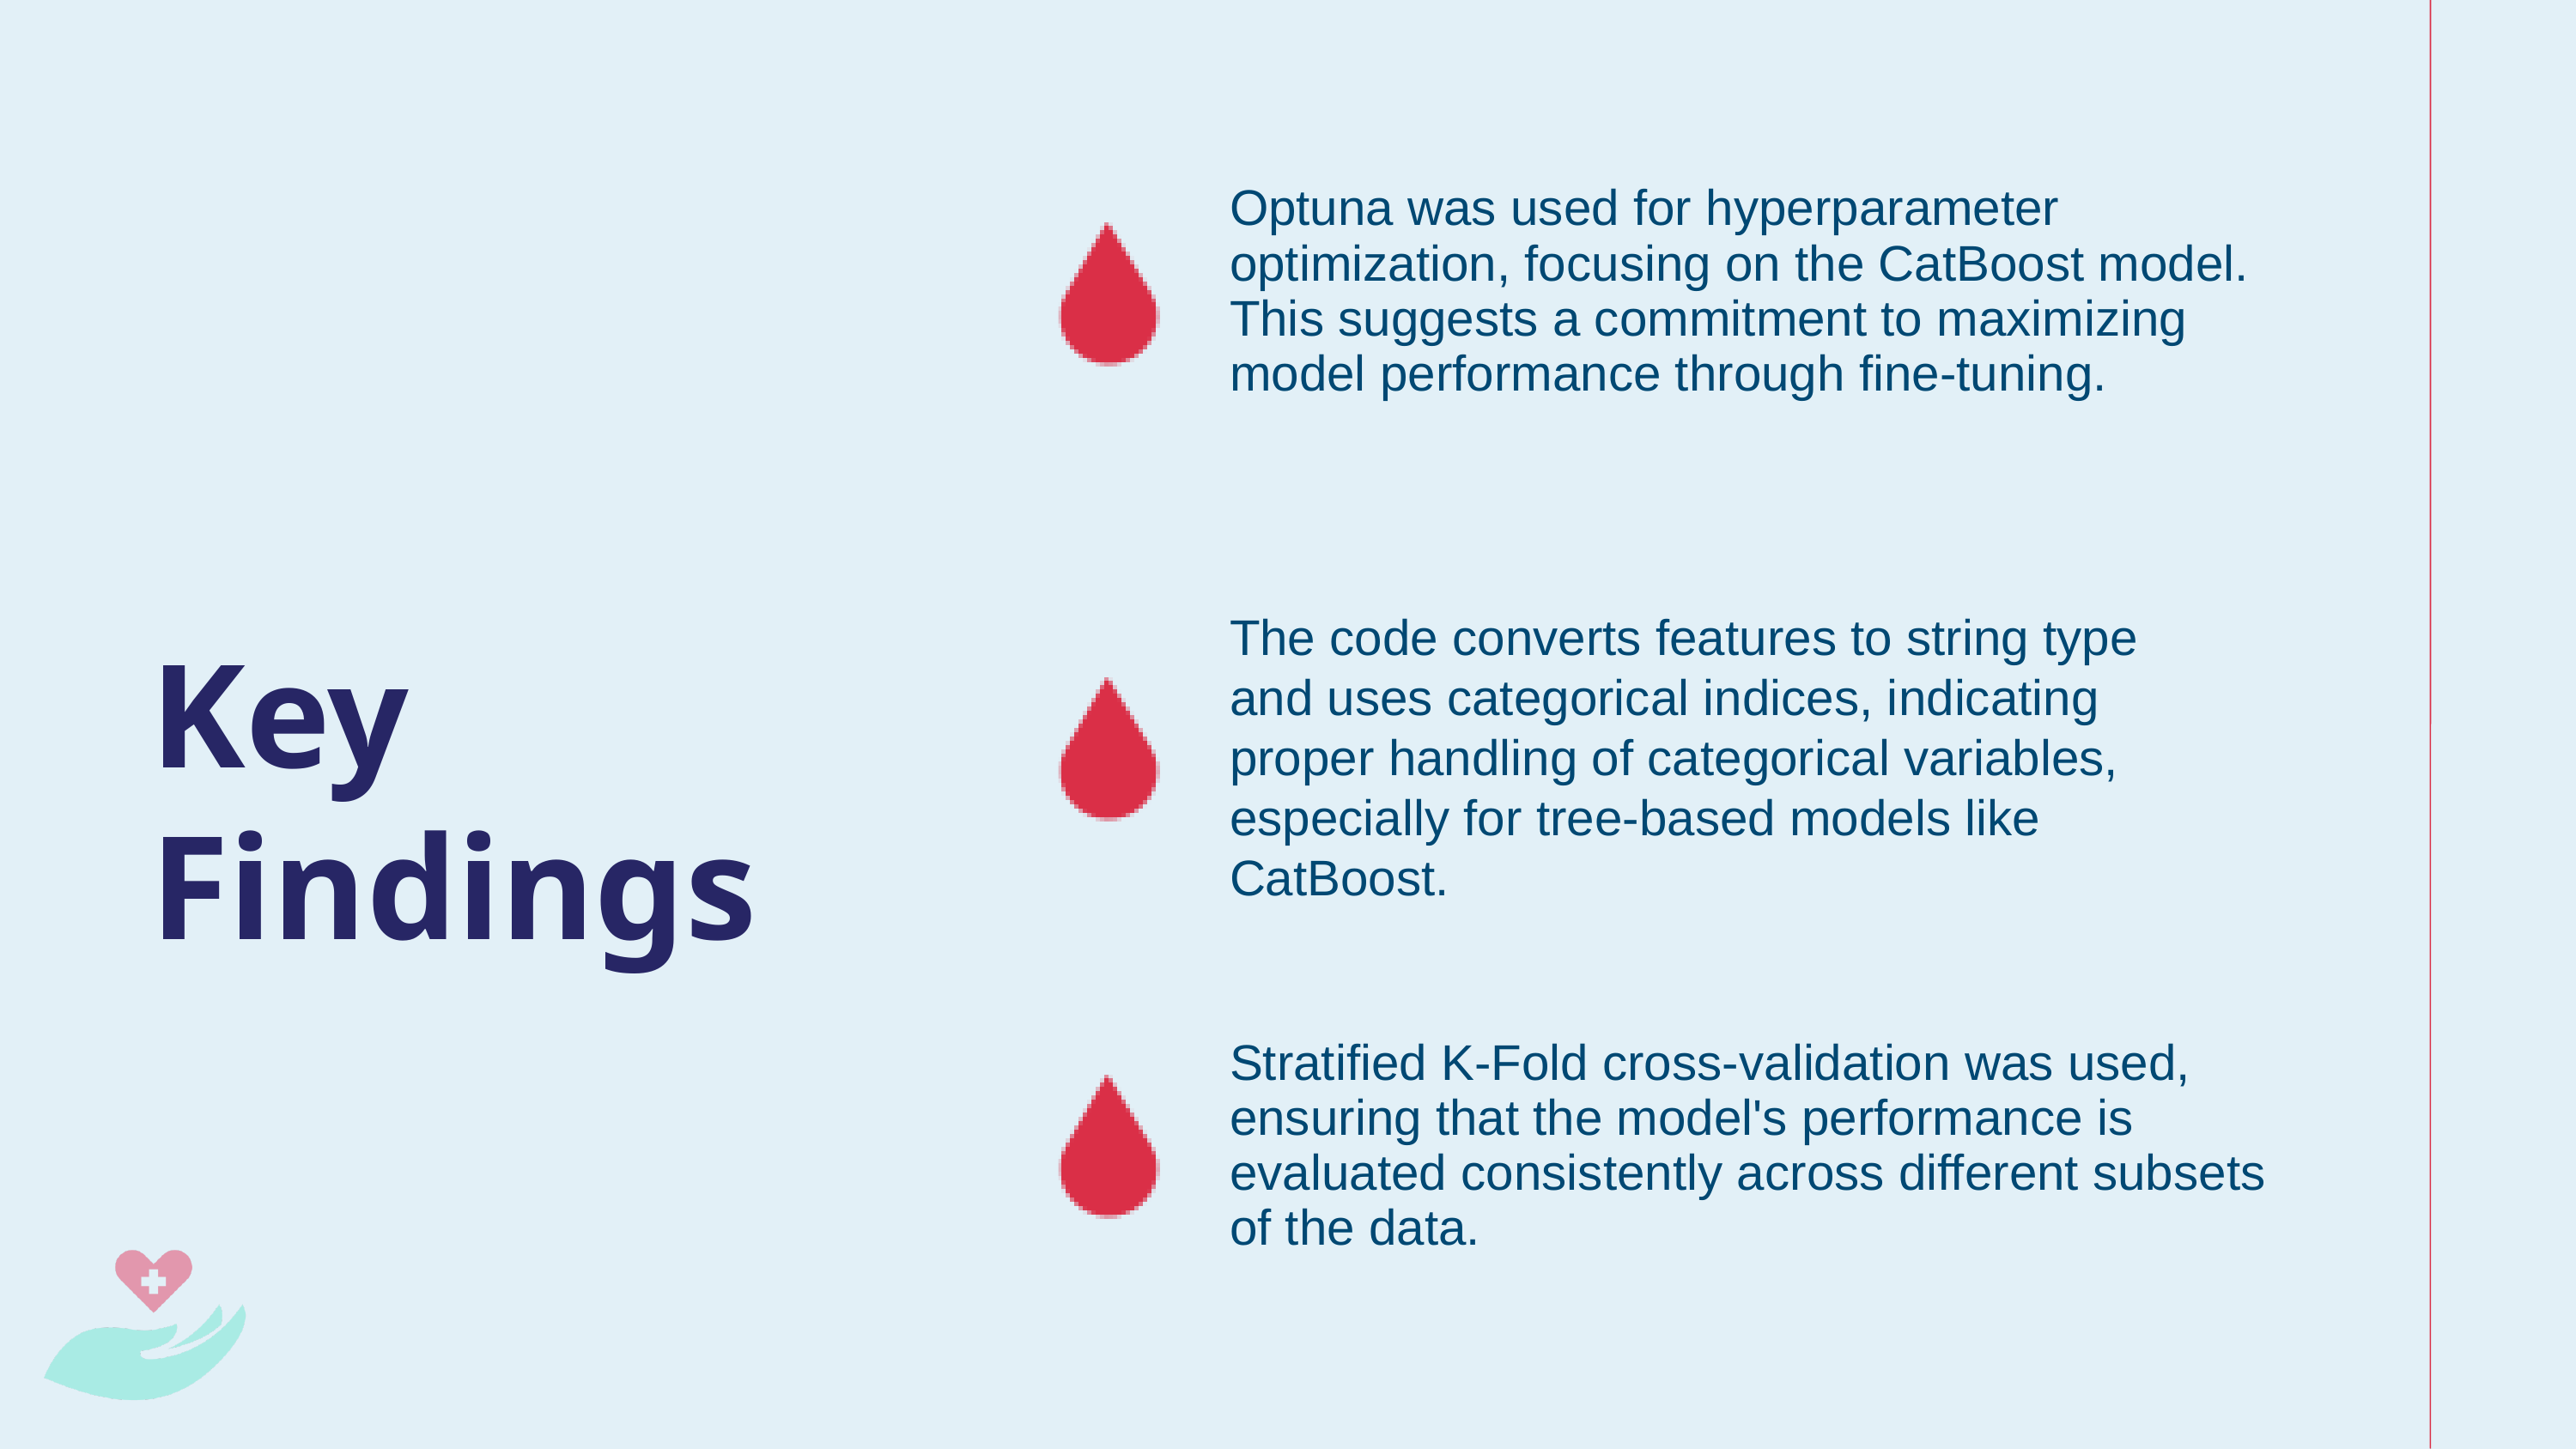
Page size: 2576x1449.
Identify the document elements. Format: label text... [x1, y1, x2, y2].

text_box Key Findings [150, 624, 941, 968]
text_box [1058, 1075, 1164, 1228]
text_box [44, 1248, 258, 1418]
text_box The code converts features to string type and uses categorical indices, indicating proper handling of categorical variables, especially for tree-based models like CatBoost. [1230, 605, 2232, 906]
text_box [1058, 222, 1164, 375]
text_box Optuna was used for hyperparameter optimization, focusing on the CatBoost model. This suggests a commitment to maximizing model performance through fine-tuning. [1230, 180, 2312, 402]
text_box Stratified K-Fold cross-validation was used, ensuring that the model's performance is evaluated consistently across different subsets of the data. [1230, 1034, 2312, 1256]
text_box [1058, 677, 1164, 830]
